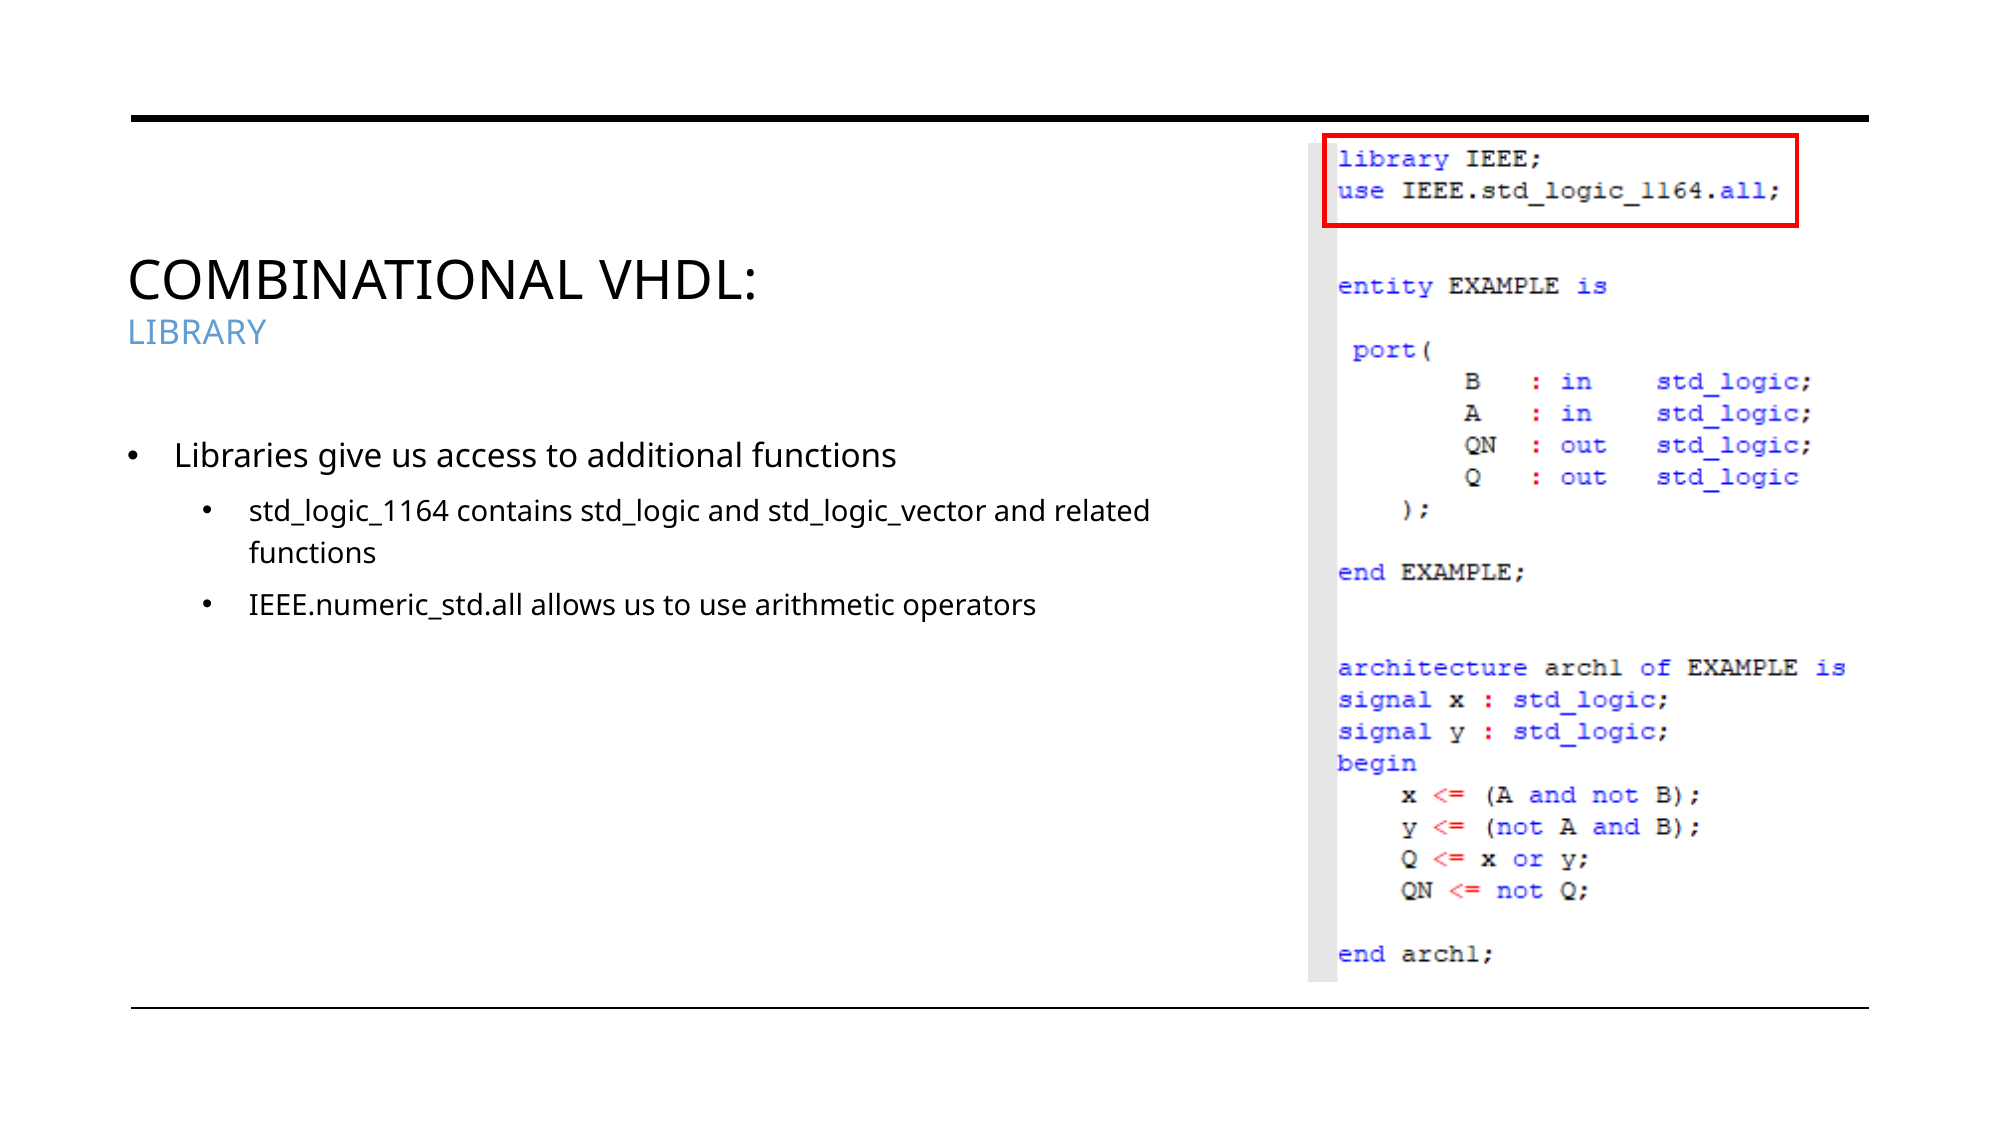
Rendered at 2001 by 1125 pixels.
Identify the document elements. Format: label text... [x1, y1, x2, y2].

picture [1308, 143, 1863, 982]
text_box [1324, 134, 1798, 143]
title Combinational VHDL: Library [112, 174, 786, 359]
list Libraries give us access to additional functions std_logic_1164 contains std_logic and std_logic_vector and related functions IEEE.numeric_std.all allows us to use arithmetic operators [112, 419, 1172, 963]
